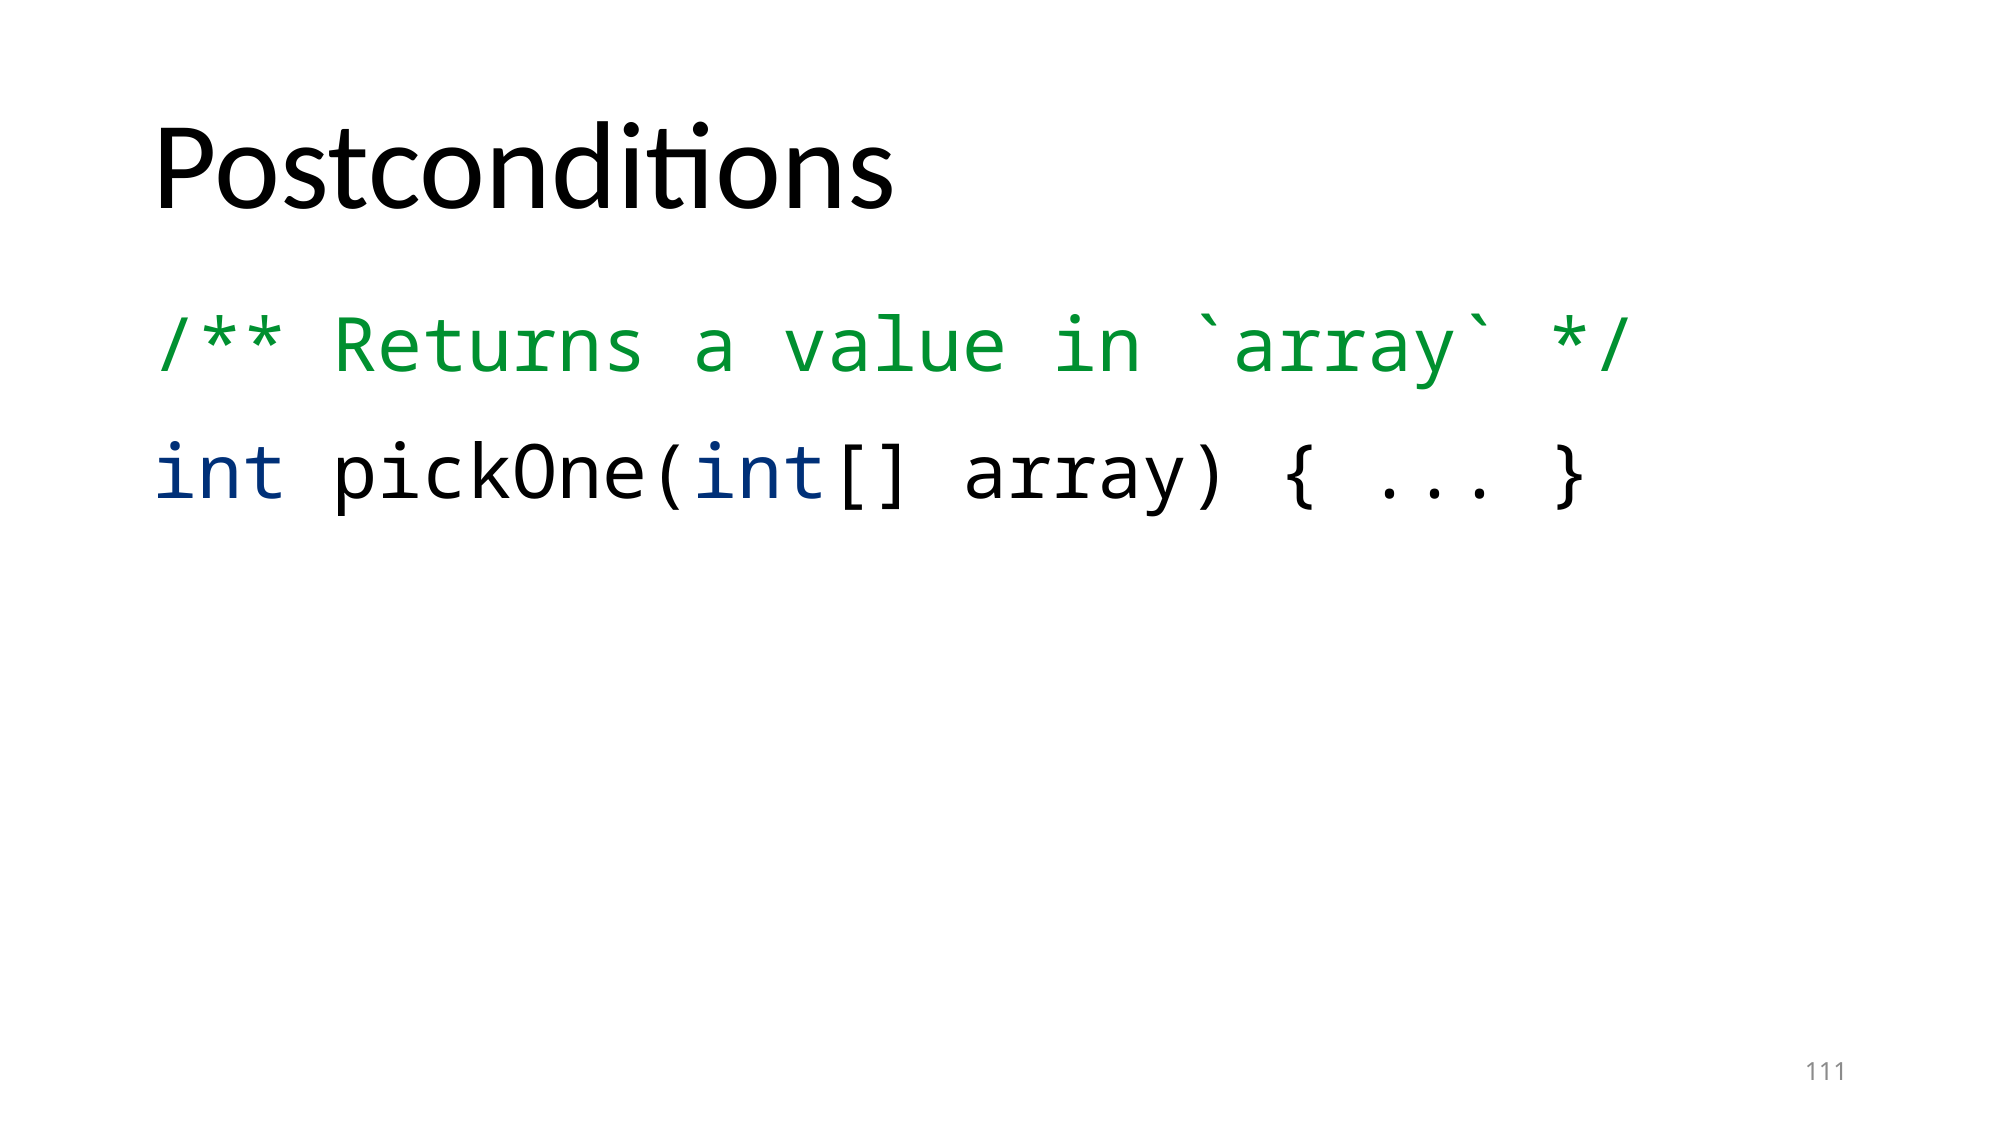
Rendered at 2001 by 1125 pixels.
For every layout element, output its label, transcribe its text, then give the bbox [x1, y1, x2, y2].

slide_number 111 [1412, 1042, 1863, 1103]
title Postconditions [137, 59, 1863, 278]
list /** Returns a value in `array` */ int pickOne(int[] array) { ... } [137, 299, 1863, 1014]
